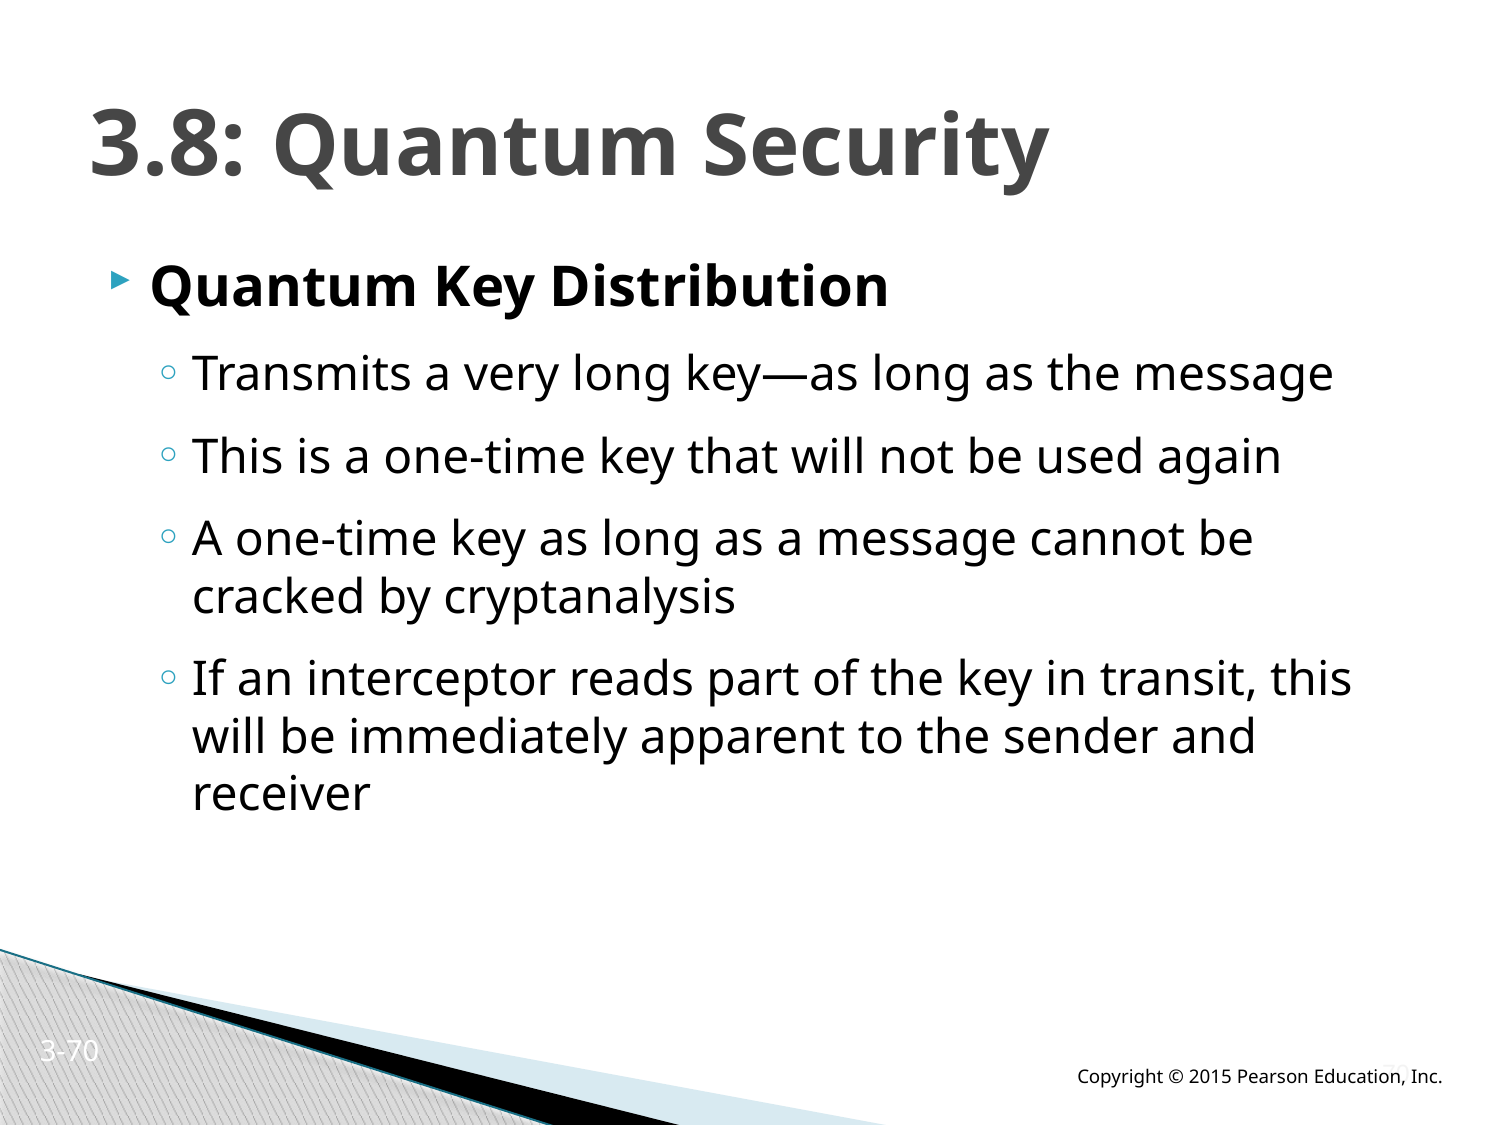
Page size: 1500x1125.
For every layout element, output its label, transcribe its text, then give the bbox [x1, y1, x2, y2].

title 3.8: Quantum Security [75, 45, 1425, 233]
list Quantum Key Distribution Transmits a very long key—as long as the message This is a one-time key that will not be used again A one-time key as long as a message cannot be cracked by cryptanalysis If an interceptor reads part of the key in transit, this will be immediately apparent to the sender and receiver [75, 242, 1413, 986]
slide_number 3-69 [24, 1025, 200, 1088]
